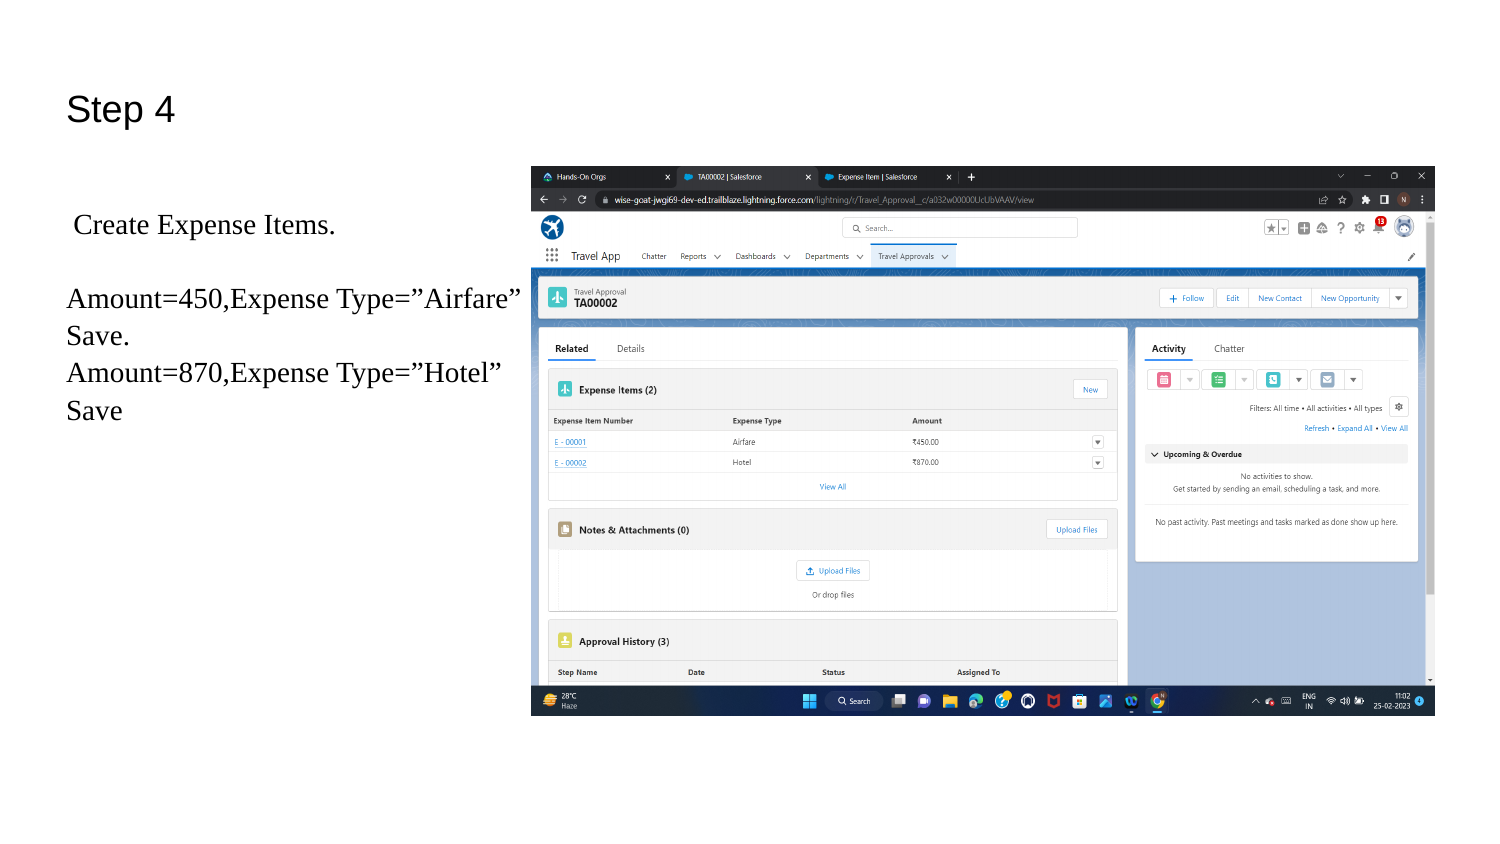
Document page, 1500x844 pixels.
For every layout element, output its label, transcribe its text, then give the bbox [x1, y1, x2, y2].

title Step 4 [51, 72, 1449, 167]
picture [530, 166, 1436, 716]
list Create Expense Items. Amount=450,Expense Type=”Airfare” Save. Amount=870,Expense Type=”Hotel” Save [51, 189, 1449, 750]
